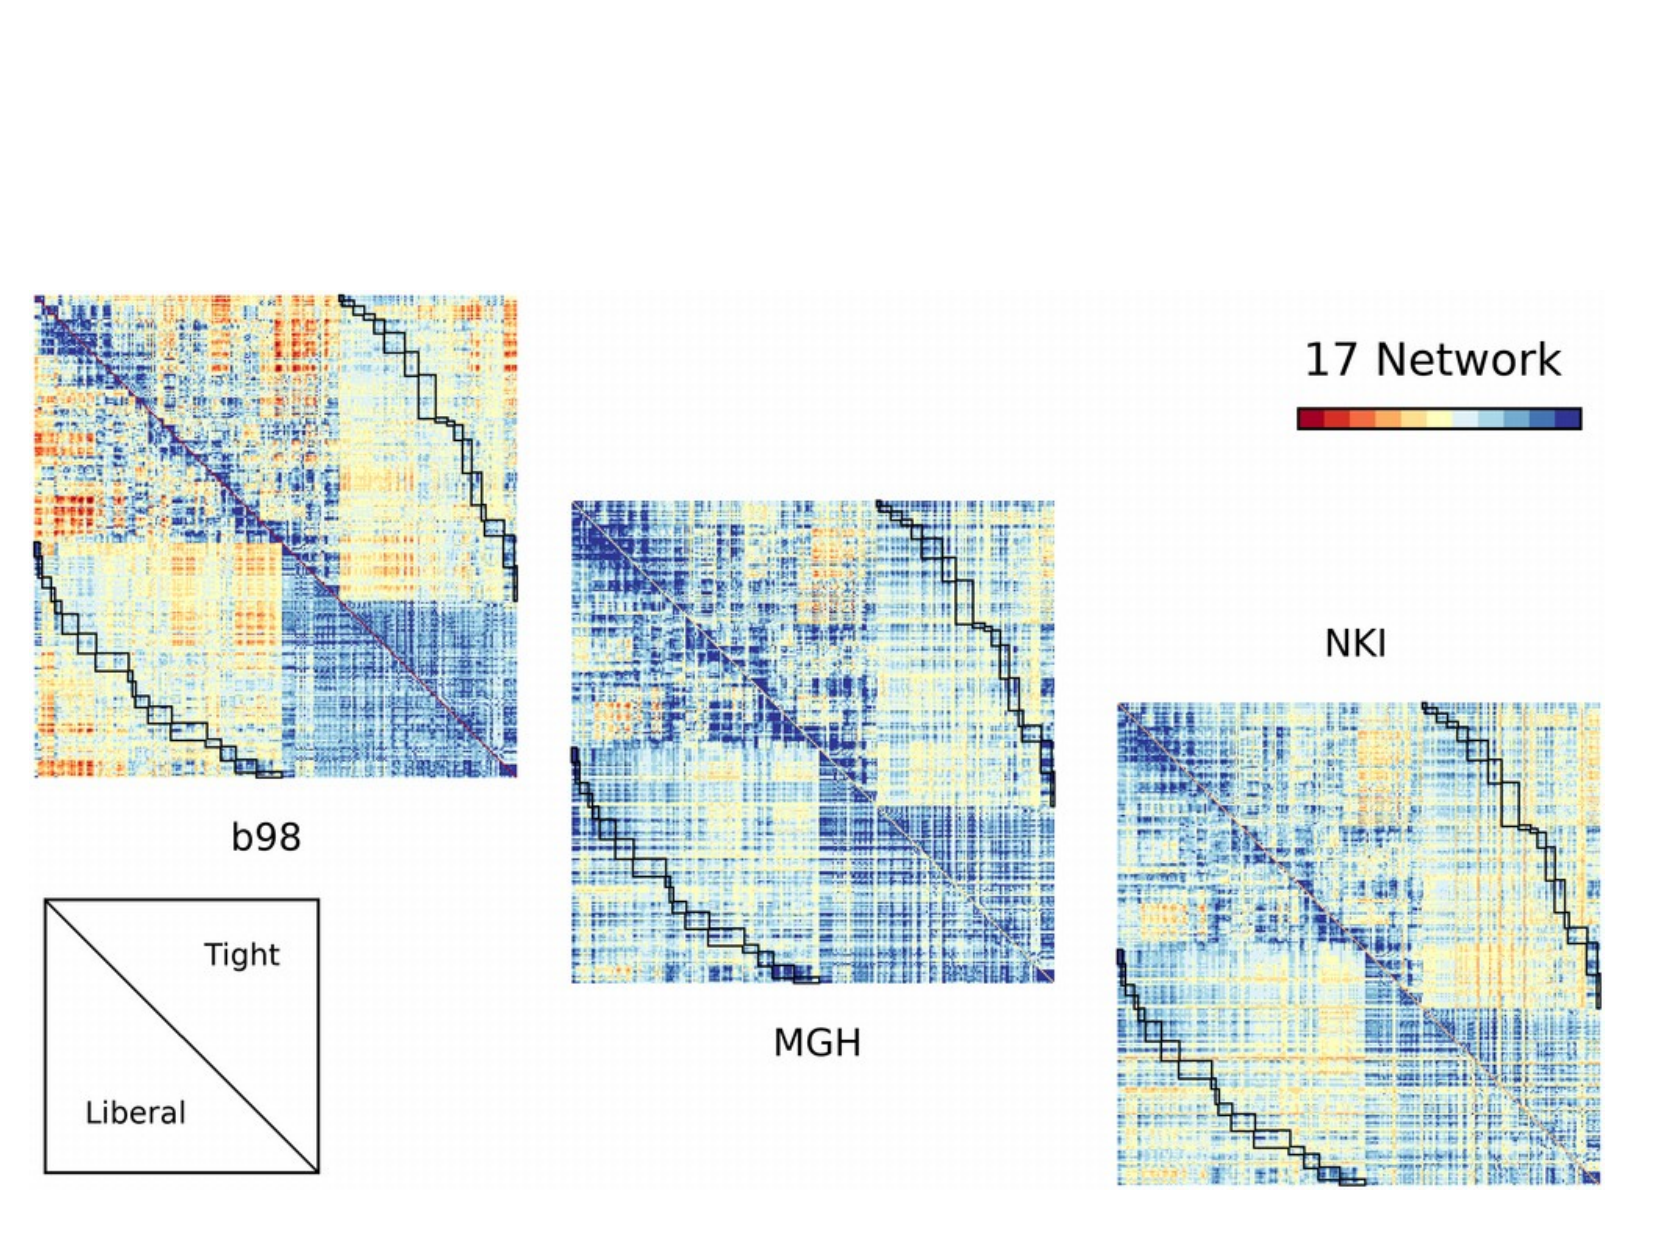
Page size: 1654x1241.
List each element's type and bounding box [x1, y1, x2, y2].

picture [29, 290, 1605, 1191]
